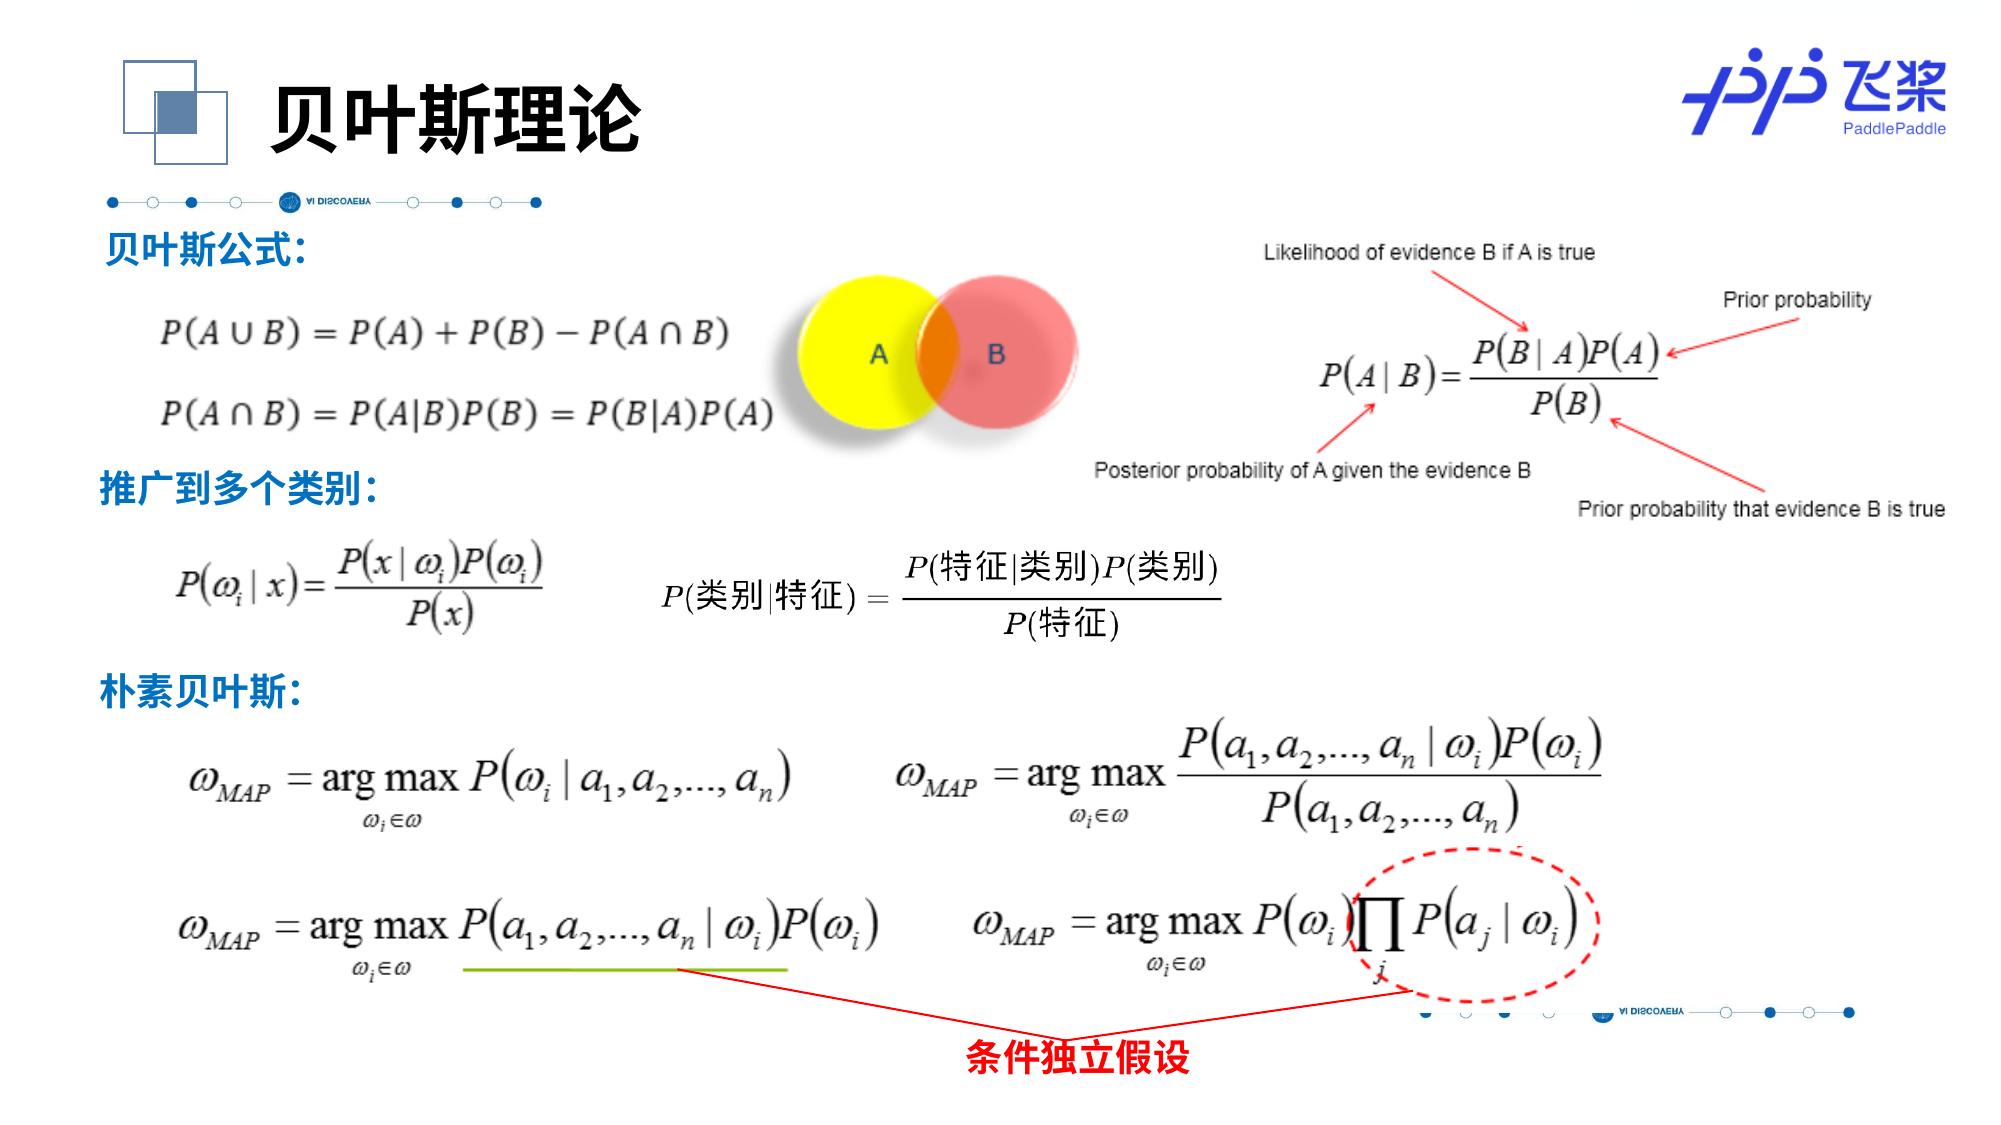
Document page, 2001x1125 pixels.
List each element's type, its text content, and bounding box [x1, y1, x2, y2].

picture [880, 690, 1625, 841]
text_box 条件独立假设 [950, 1041, 1246, 1087]
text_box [1065, 990, 1414, 1041]
picture [961, 846, 1863, 1039]
text_box 朴素贝叶斯： [84, 660, 340, 721]
picture [158, 879, 889, 986]
picture [175, 731, 798, 832]
picture [658, 543, 1223, 646]
text_box 贝叶斯理论 [252, 65, 768, 171]
picture [1635, 0, 1988, 173]
picture [175, 530, 566, 639]
picture [132, 231, 1952, 524]
picture [95, 180, 550, 229]
text_box 贝叶斯公式： [89, 218, 345, 279]
text_box 推广到多个类别： [84, 457, 415, 518]
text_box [677, 969, 1066, 1041]
